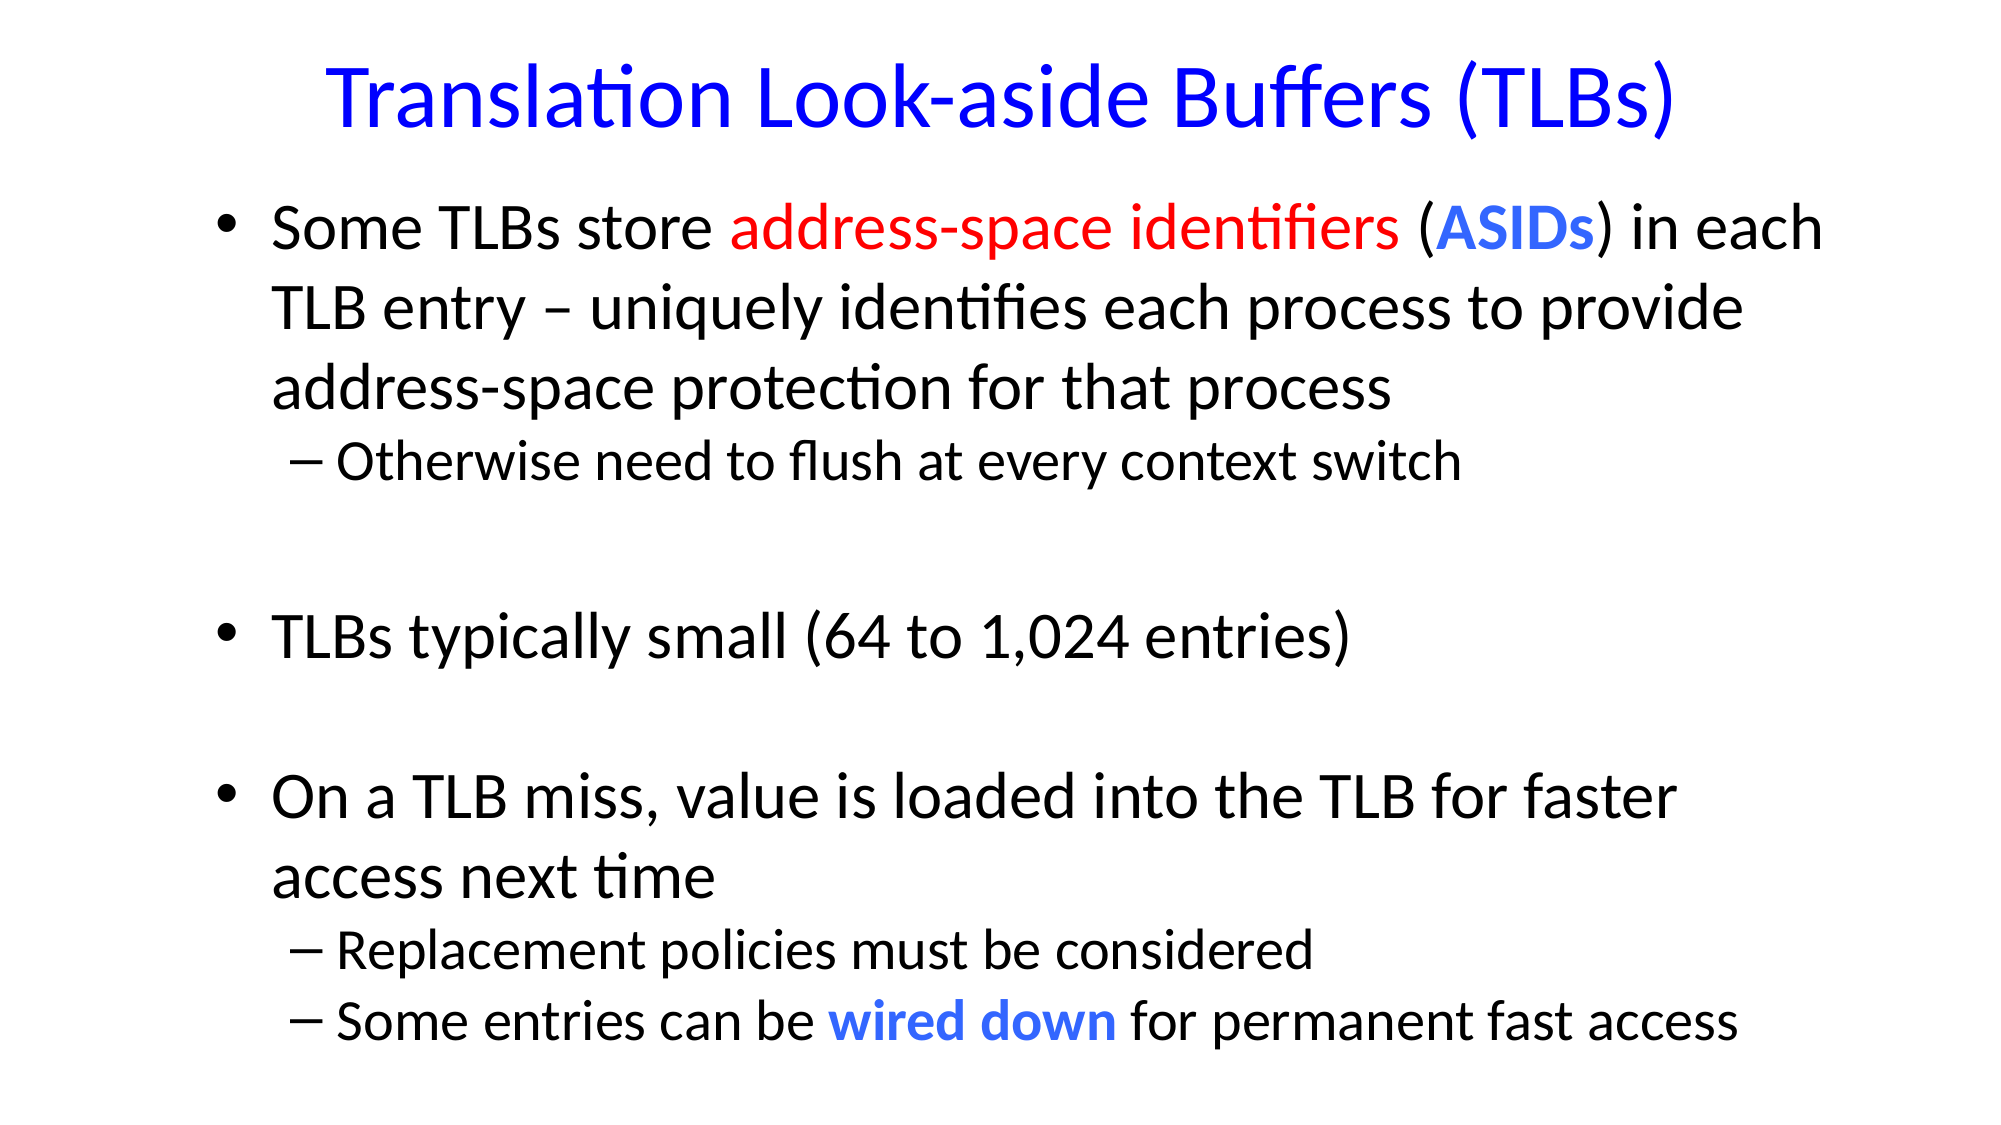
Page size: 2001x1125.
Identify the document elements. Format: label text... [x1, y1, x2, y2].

title Translation Look-aside Buffers (TLBs) [300, 32, 1706, 150]
list Some TLBs store address-space identifiers (ASIDs) in each TLB entry – uniquely identifies each process to provide address-space protection for that process Otherwise need to flush at every context switch TLBs typically small (64 to 1,024 entries) On a TLB miss, value is loaded into the TLB for faster access next time Replacement policies must be considered Some entries can be wired down for permanent fast access [200, 174, 1863, 1063]
